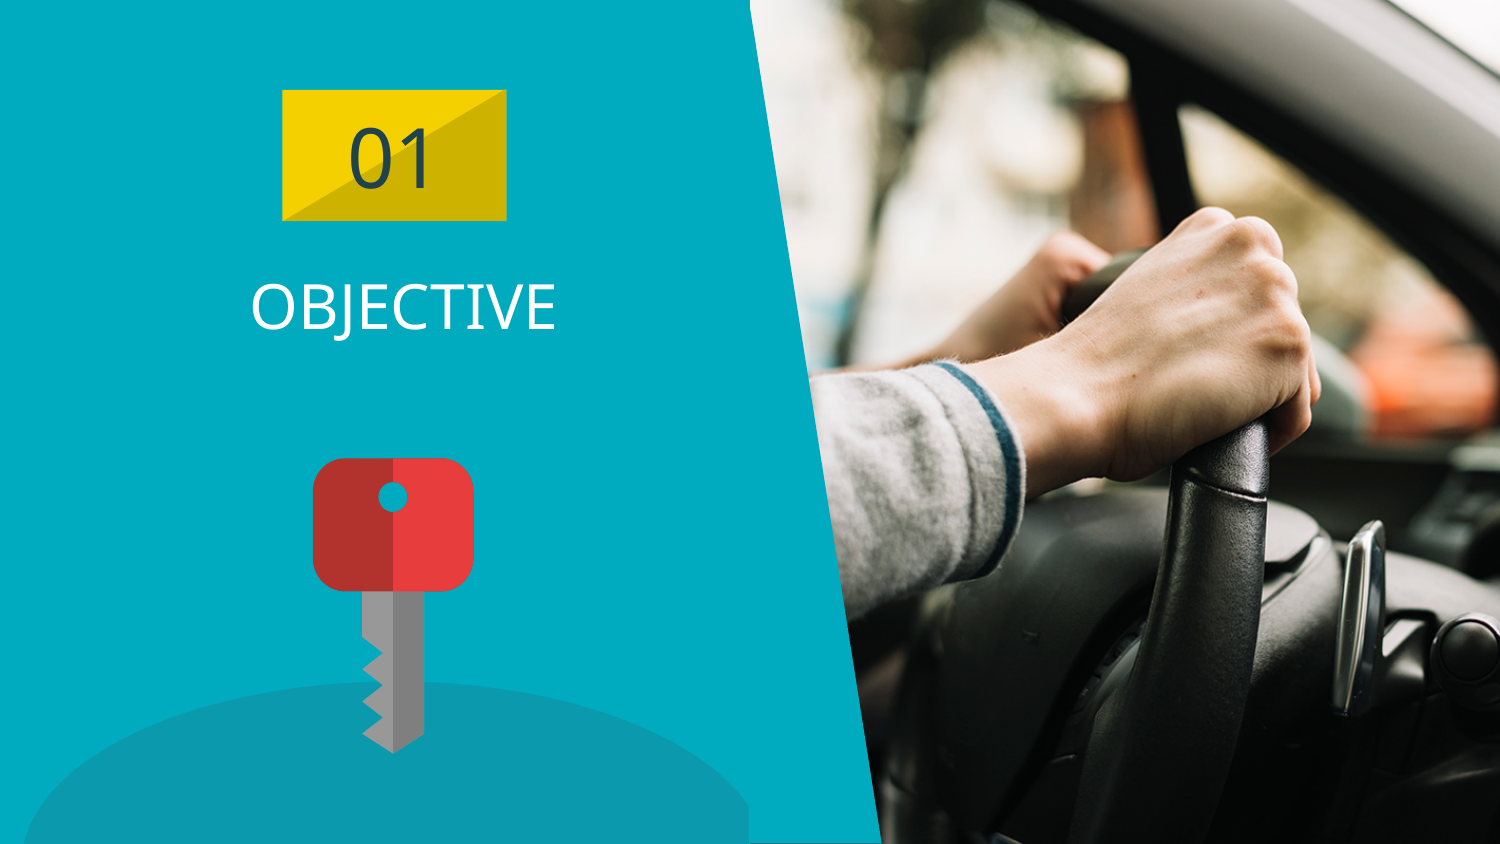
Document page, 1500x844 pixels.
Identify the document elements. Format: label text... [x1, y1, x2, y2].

subtitle OBJECTIVE [128, 251, 681, 427]
picture [749, 0, 1500, 844]
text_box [282, 88, 507, 222]
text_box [312, 458, 474, 754]
